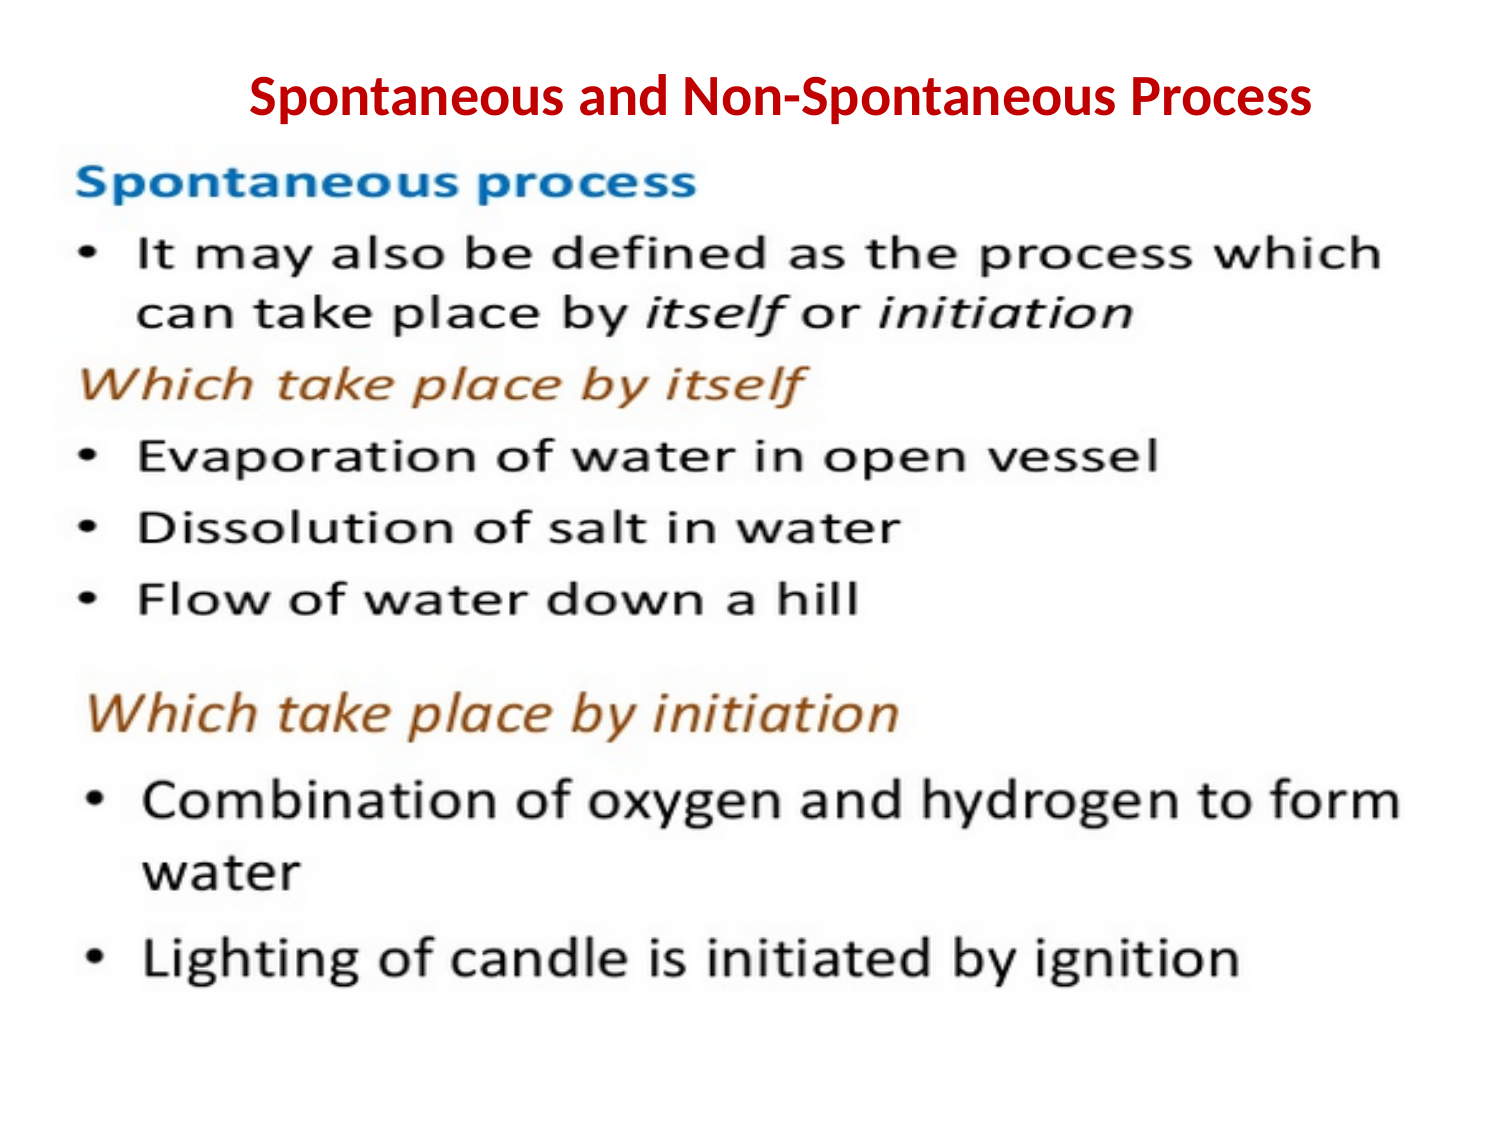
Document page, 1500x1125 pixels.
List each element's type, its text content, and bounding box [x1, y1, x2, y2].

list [39, 137, 1413, 633]
text_box Spontaneous and Non-Spontaneous Process [187, 50, 1375, 135]
picture [74, 634, 1426, 1076]
